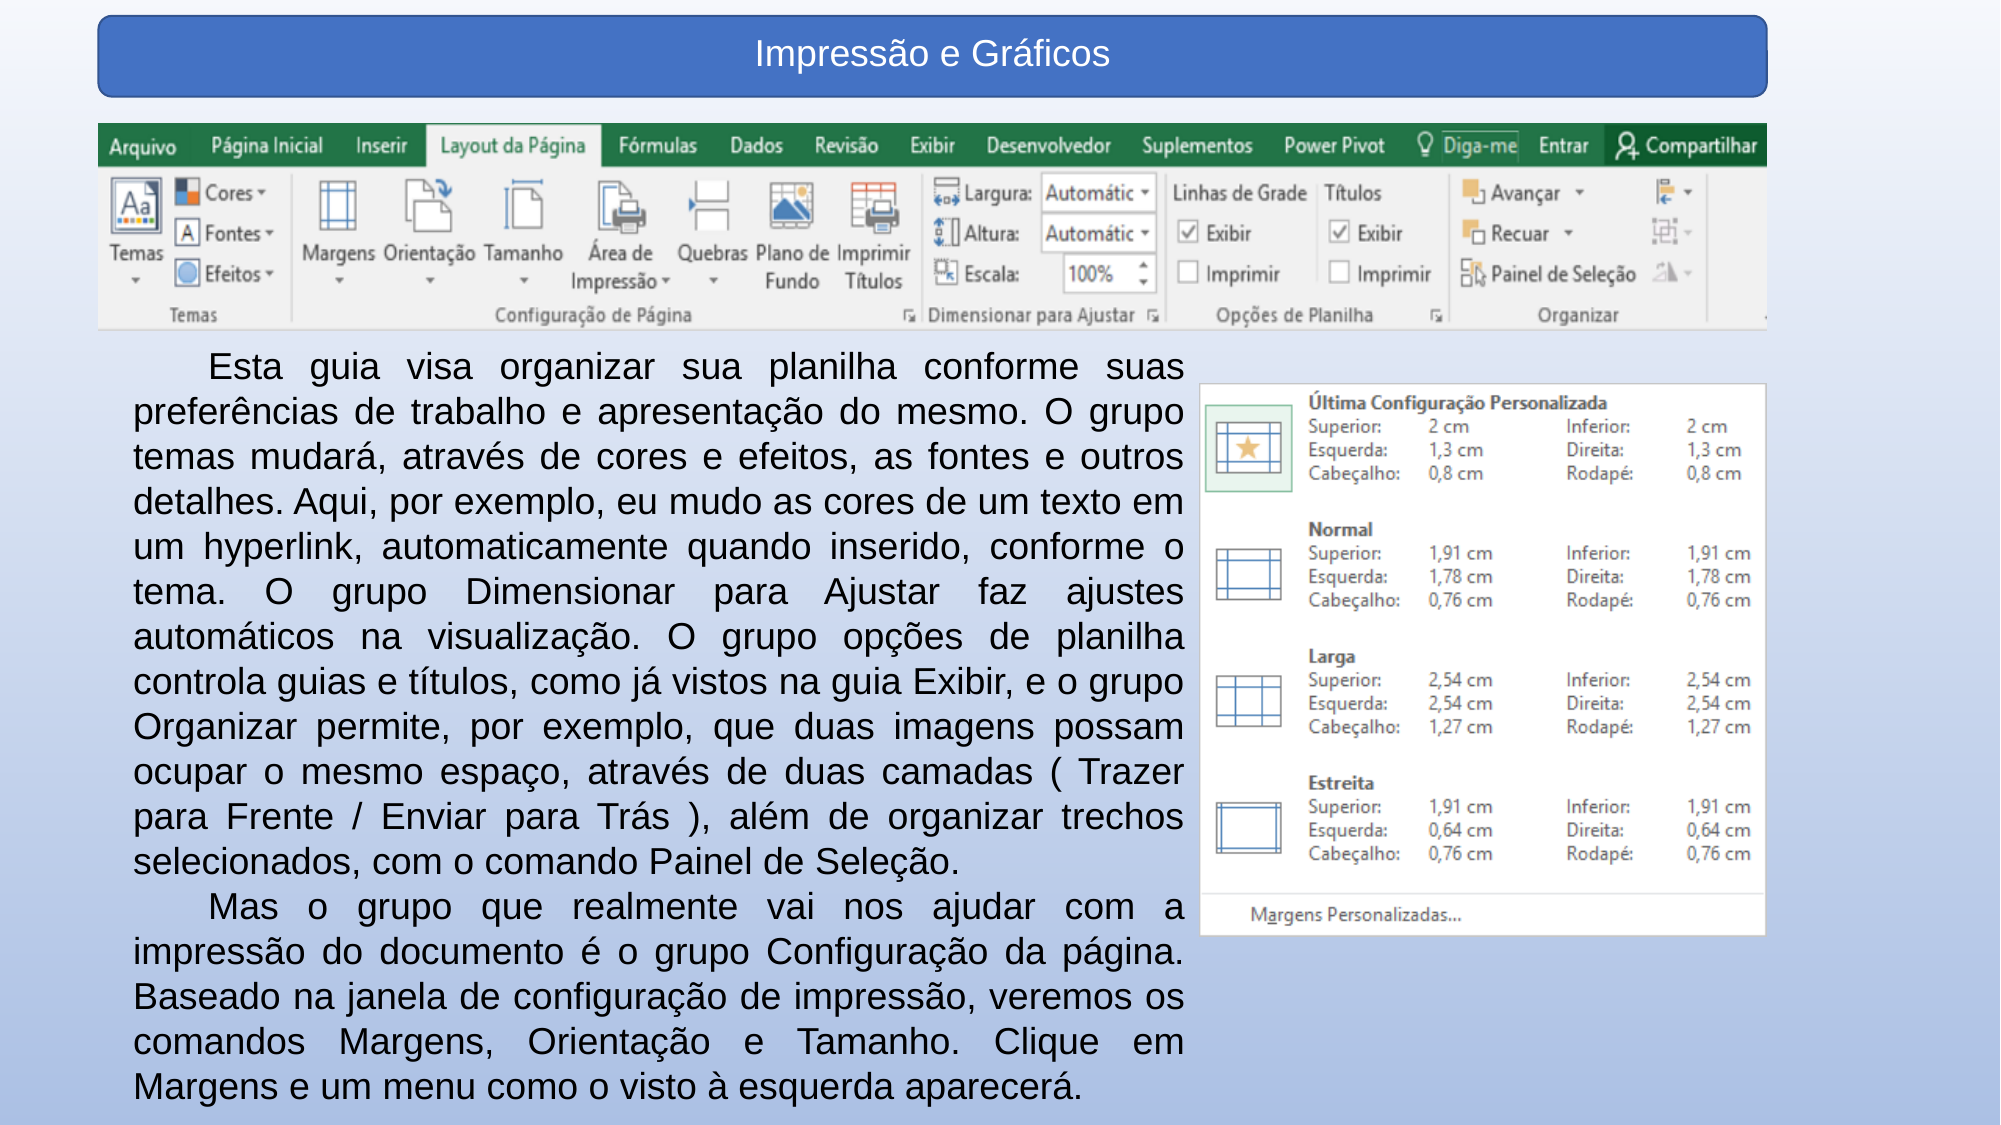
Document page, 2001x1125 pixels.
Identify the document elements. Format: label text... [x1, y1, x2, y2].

text_box Esta guia visa organizar sua planilha conforme suas preferências de trabalho e apresentação do mesmo. O grupo temas mudará, através de cores e efeitos, as fontes e outros detalhes. Aqui, por exemplo, eu mudo as cores de um texto em um hyperlink, automaticamente quando inserido, conforme o tema. O grupo Dimensionar para Ajustar faz ajustes automáticos na visualização. O grupo opções de planilha controla guias e títulos, como já vistos na guia Exibir, e o grupo Organizar permite, por exemplo, que duas imagens possam ocupar o mesmo espaço, através de duas camadas ( Trazer para Frente / Enviar para Trás ), além de organizar trechos selecionados, com o comando Painel de Seleção. Mas o grupo que realmente vai nos ajudar com a impressão do documento é o grupo Configuração da página. Baseado na janela de configuração de impressão, veremos os comandos Margens, Orientação e Tamanho. Clique em Margens e um menu como o visto à esquerda aparecerá. [118, 334, 1200, 1115]
text_box Impressão e Gráficos [98, 21, 1767, 82]
picture [98, 123, 1767, 331]
text_box [97, 24, 1768, 98]
text_box [100, 14, 1765, 21]
picture [1199, 383, 1767, 937]
